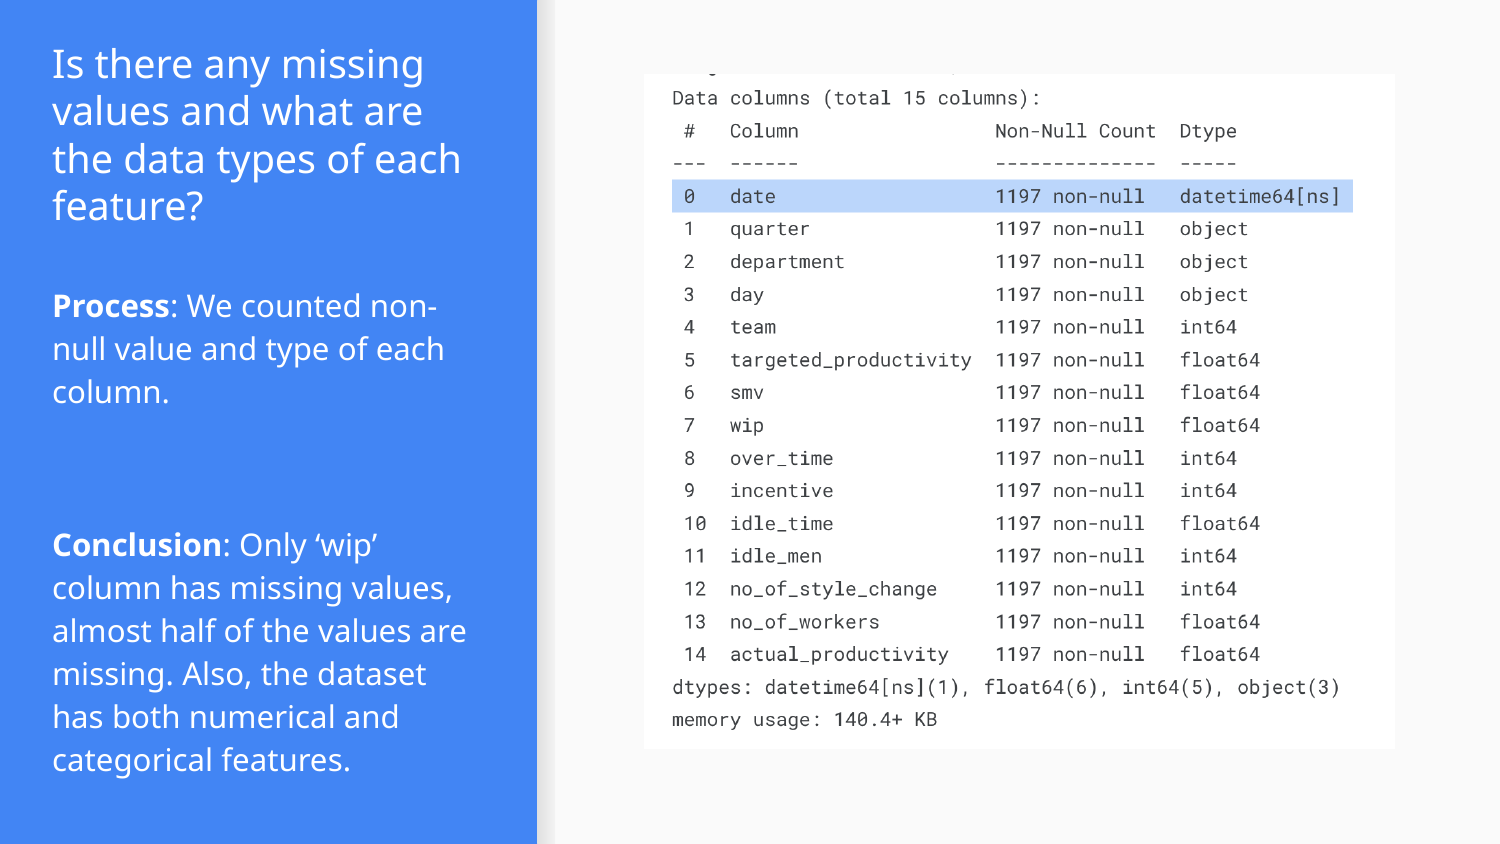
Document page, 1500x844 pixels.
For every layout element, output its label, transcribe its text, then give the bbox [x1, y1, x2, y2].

list Process: We counted non-null value and type of each column. Conclusion: Only ‘wip’ column has missing values, almost half of the values are missing. Also, the dataset has both numerical and categorical features. [37, 265, 498, 785]
title Is there any missing values and what are the data types of each feature? [37, 164, 498, 244]
picture [644, 74, 1395, 749]
